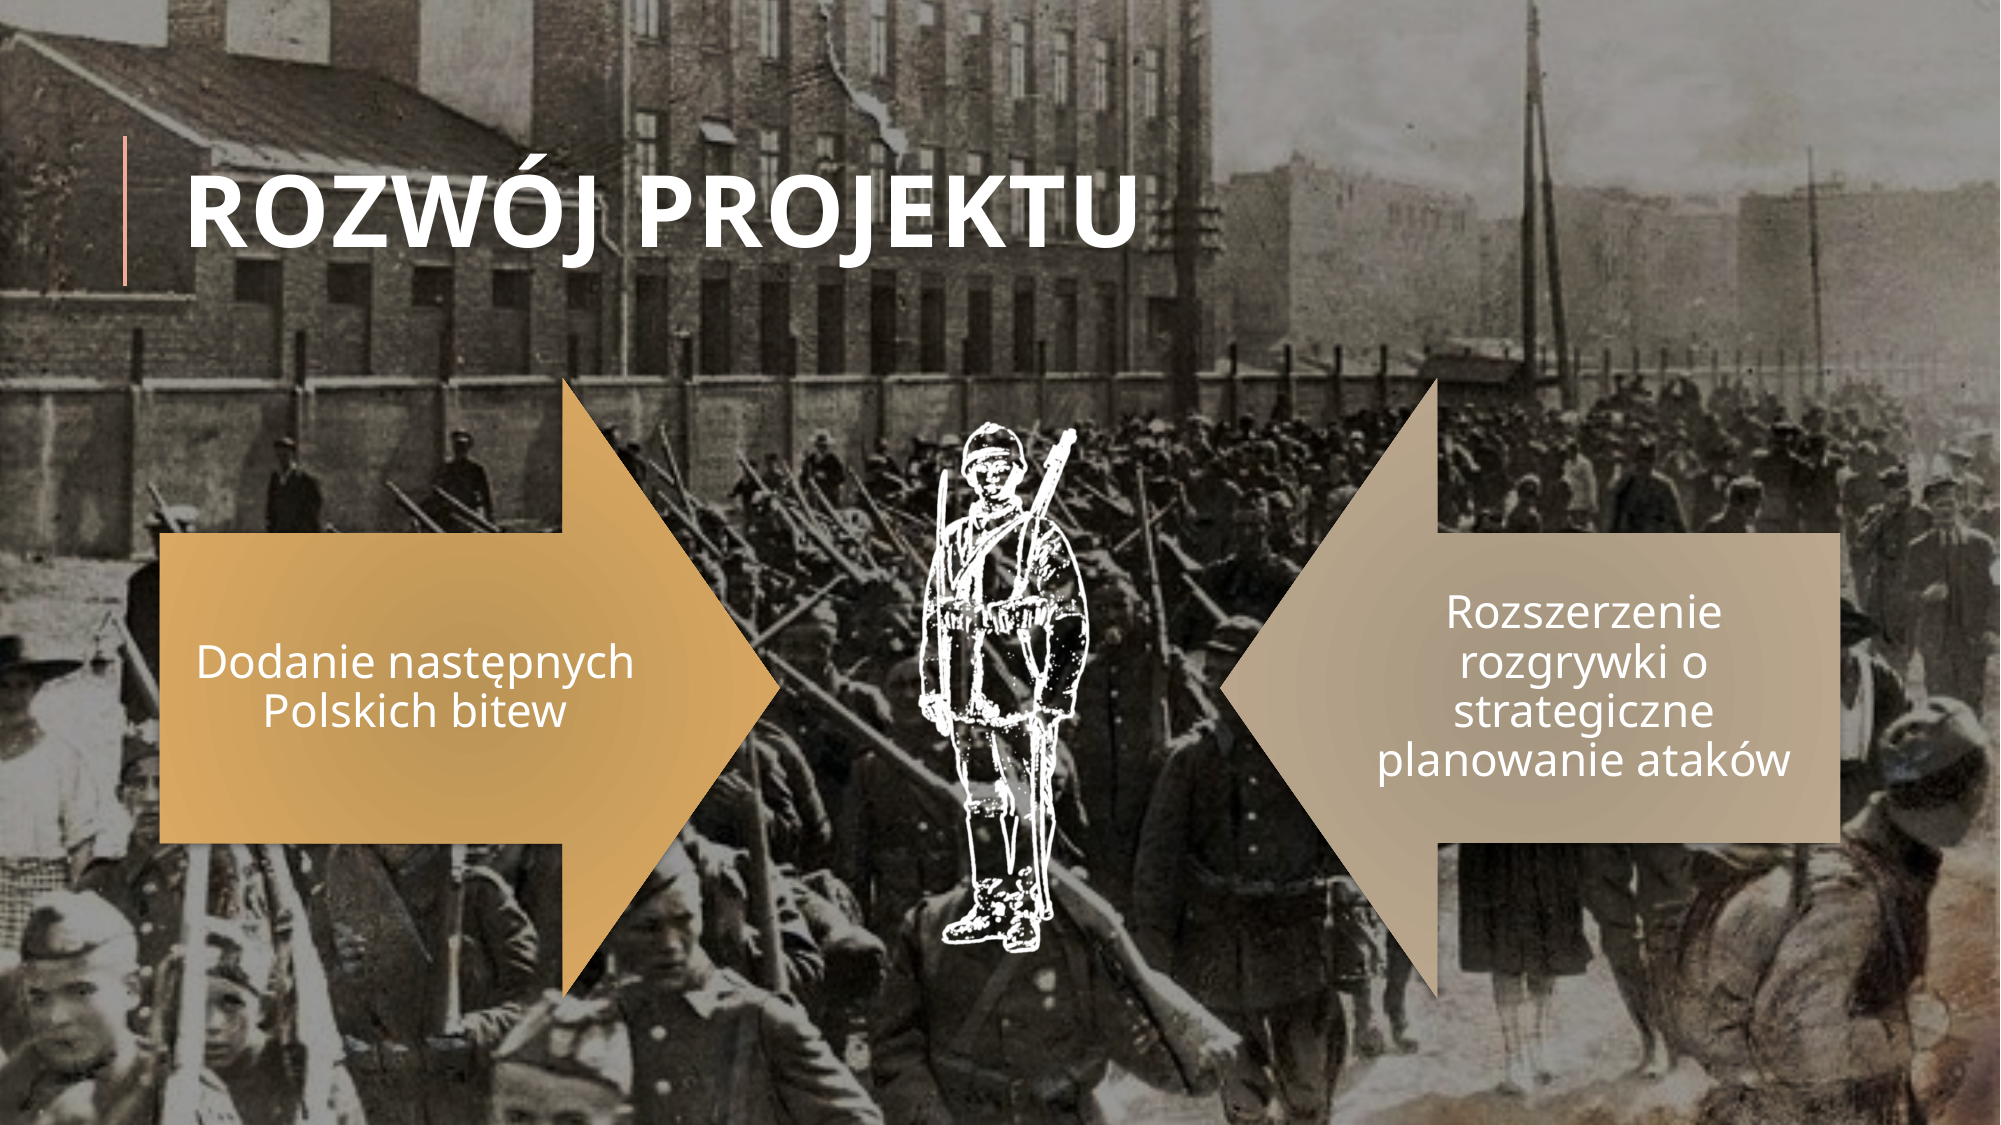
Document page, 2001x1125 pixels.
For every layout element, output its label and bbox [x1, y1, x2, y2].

list [159, 377, 836, 999]
list [1162, 377, 1841, 999]
picture [0, 0, 2000, 1125]
